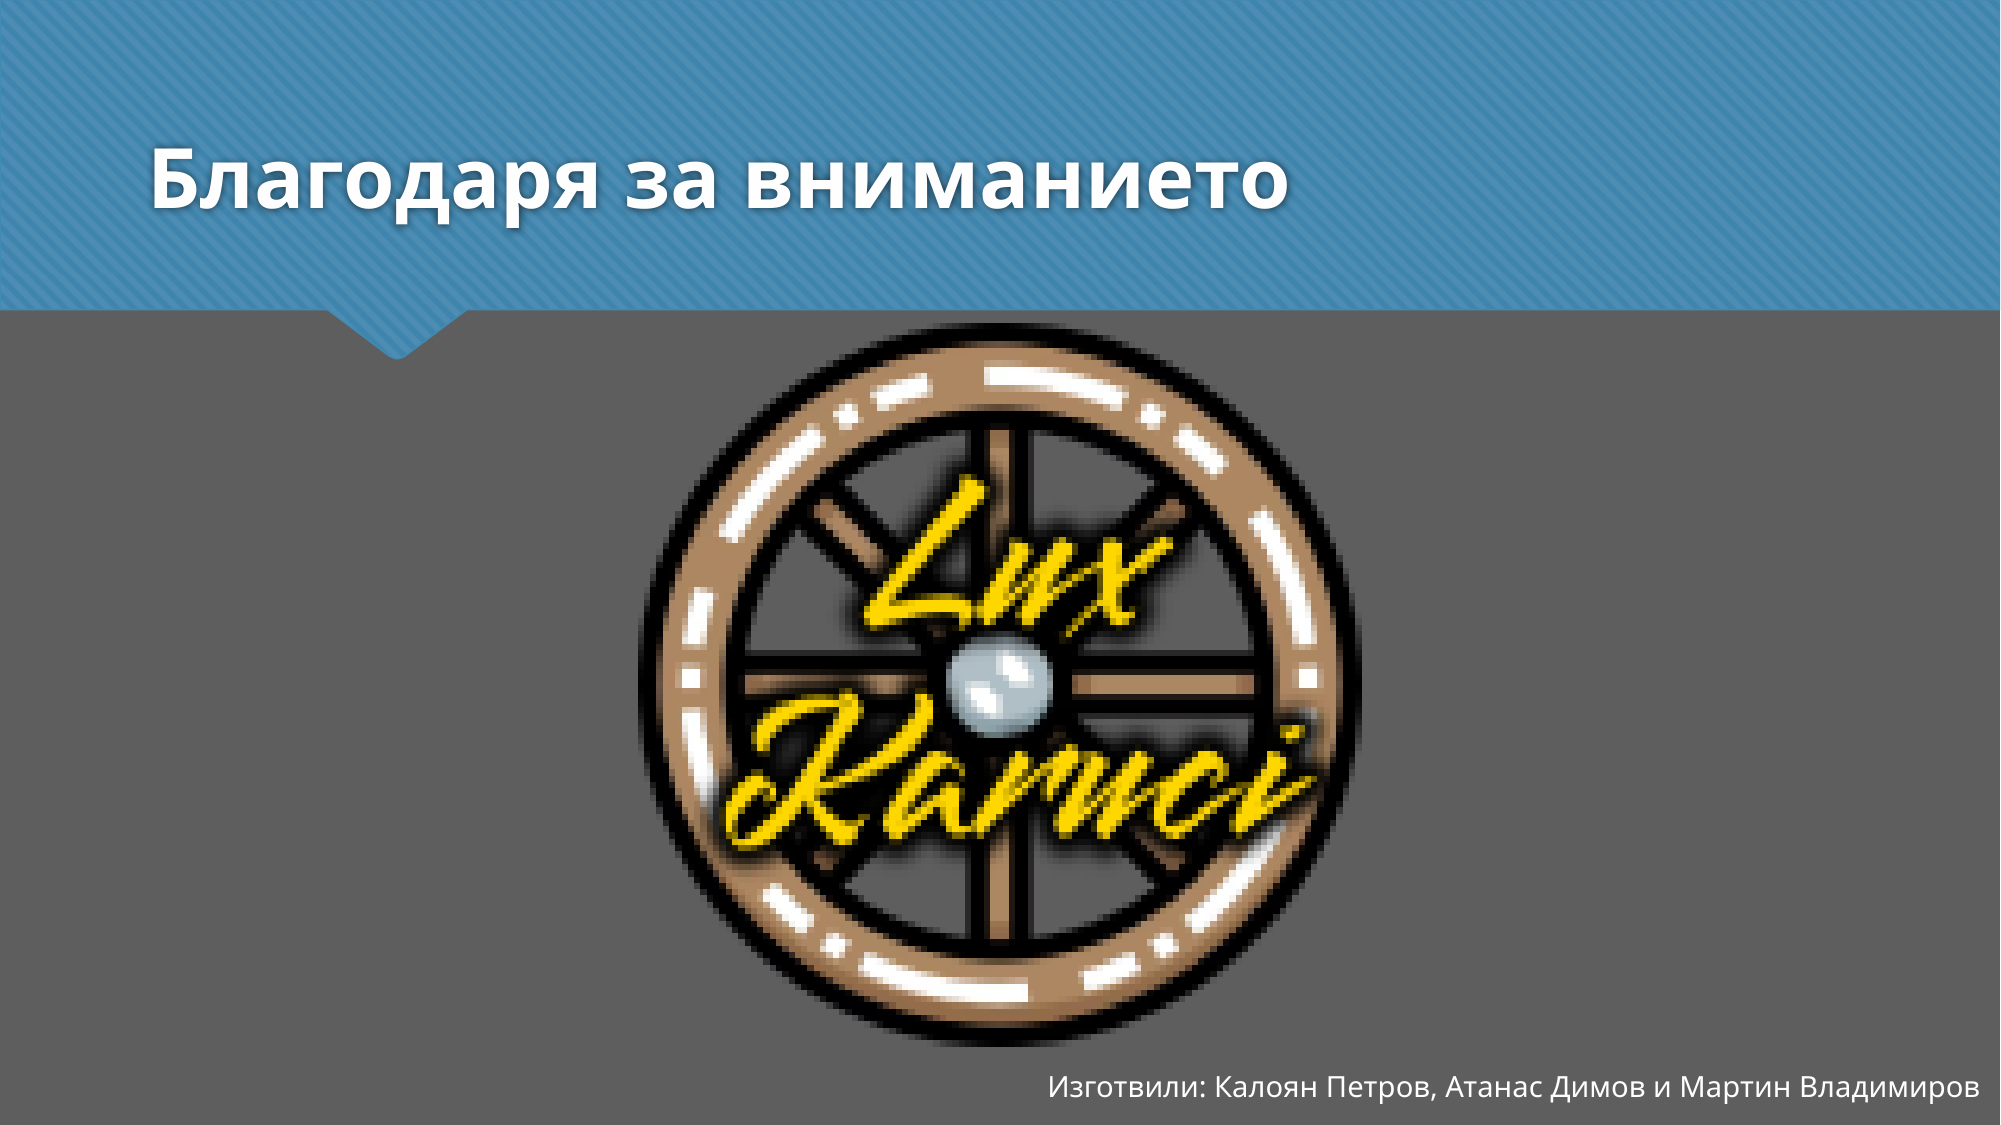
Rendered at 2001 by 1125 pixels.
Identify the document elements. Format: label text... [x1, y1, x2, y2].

picture [638, 323, 1362, 1047]
title Благодаря за вниманието [132, 73, 1868, 233]
text_box Изготвили: Калоян Петров, Атанас Димов и Мартин Владимиров [1032, 1061, 2000, 1111]
